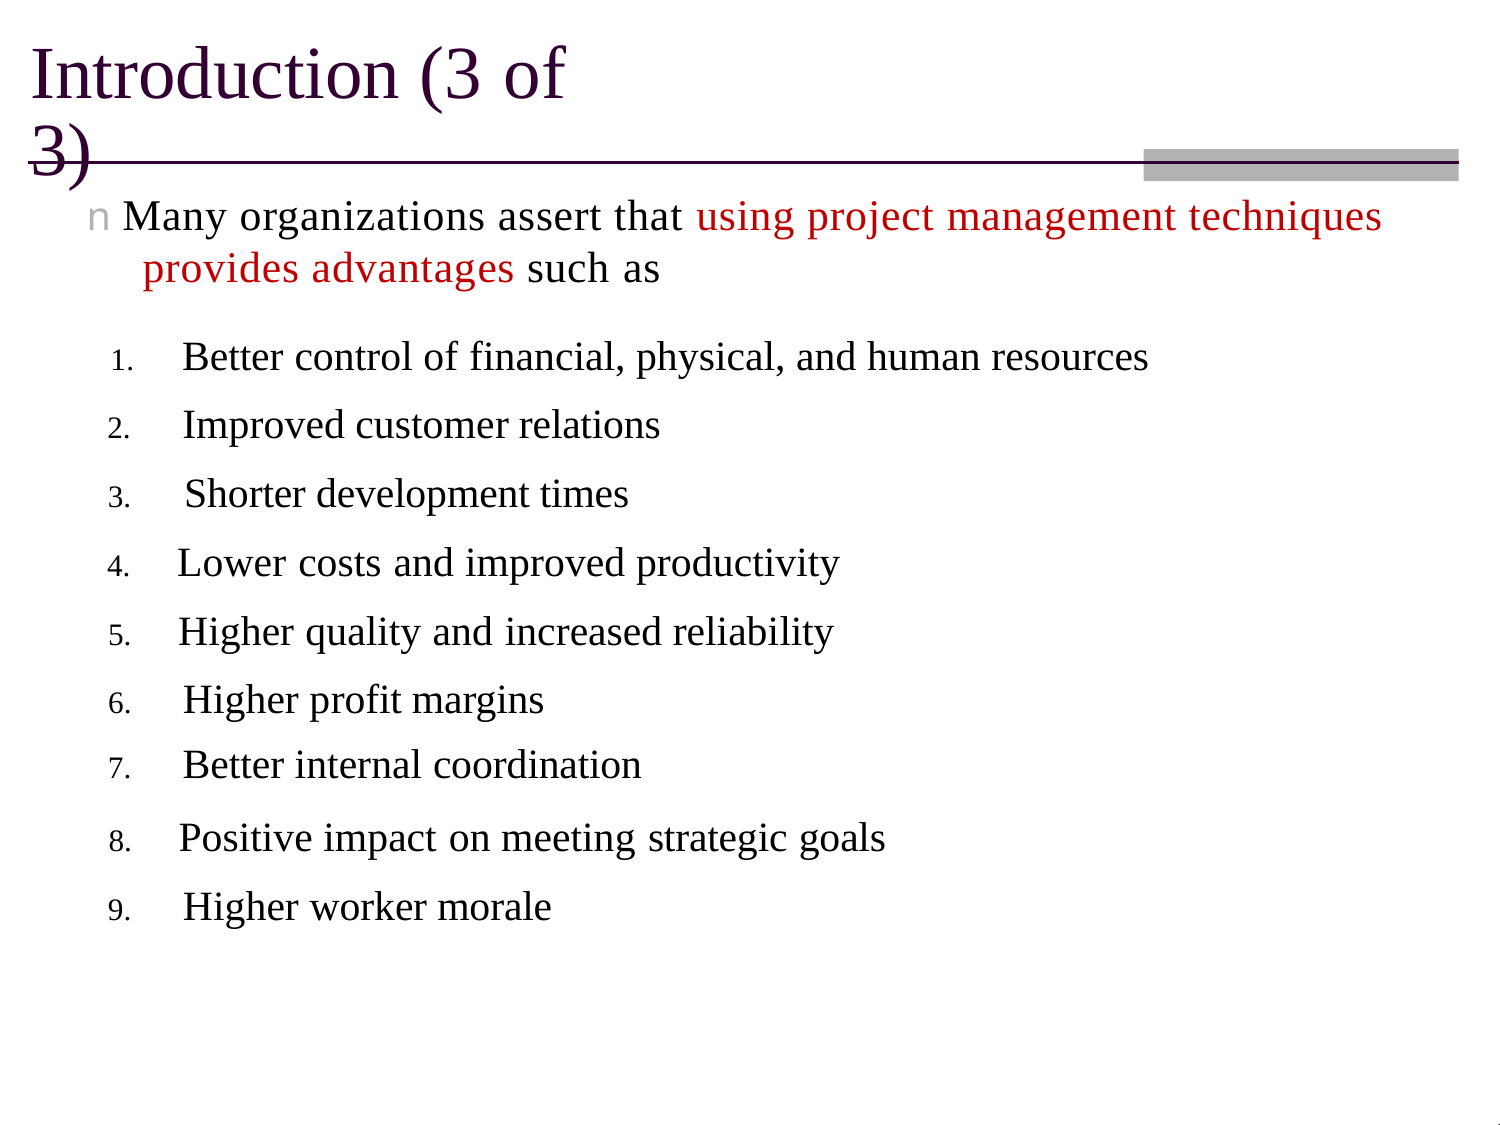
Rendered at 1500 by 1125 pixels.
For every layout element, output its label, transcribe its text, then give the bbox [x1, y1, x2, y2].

text_box n Many organizations assert that using project management techniques provides advantages such as 1. Better control of financial, physical, and human resources 2. Improved customer relations 3. Shorter development times 4. Lower costs and improved productivity 5. Higher quality and increased reliability 6. Higher profit margins 7. Better internal coordination 8. Positive impact on meeting strategic goals 9. Higher worker morale [84, 188, 1409, 932]
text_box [28, 149, 1459, 181]
text_box Introduction (3 of 3) [28, 34, 645, 117]
